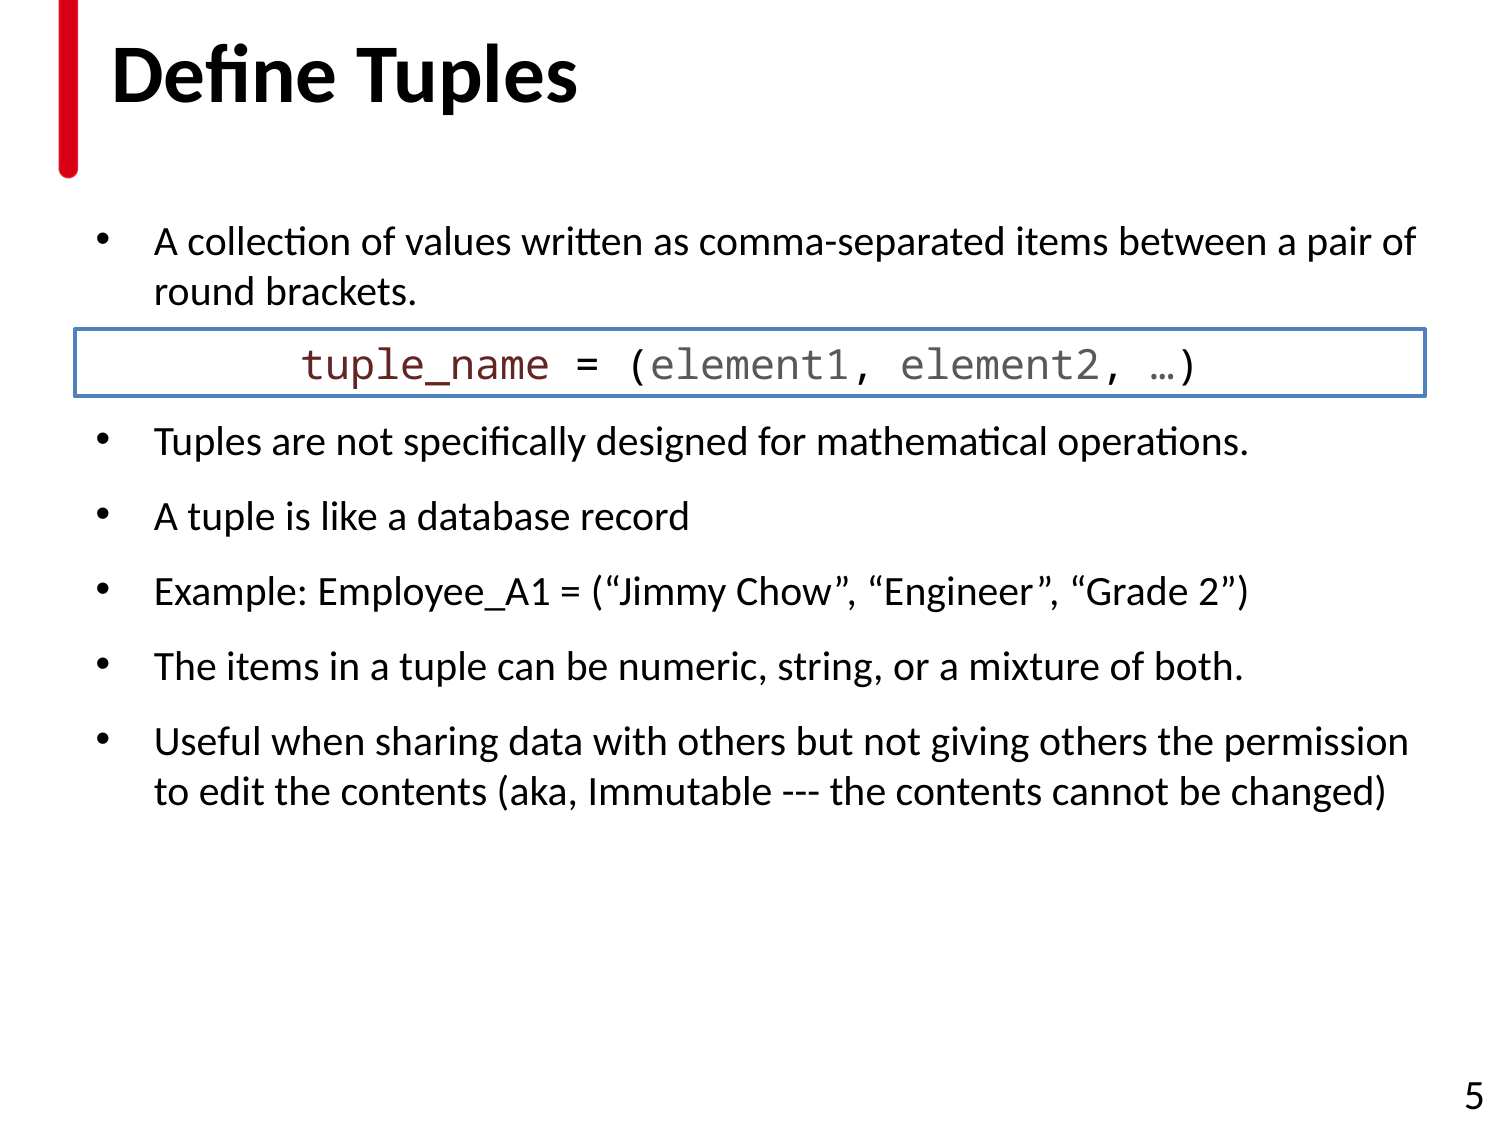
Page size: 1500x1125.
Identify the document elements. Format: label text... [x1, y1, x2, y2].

picture [57, 0, 81, 200]
list A collection of values written as comma-separated items between a pair of round brackets. Tuples are not specifically designed for mathematical operations. A tuple is like a database record Example: Employee_A1 = (“Jimmy Chow”, “Engineer”, “Grade 2”) The items in a tuple can be numeric, string, or a mixture of both. Useful when sharing data with others but not giving others the permission to edit the contents (aka, Immutable --- the contents cannot be changed) [80, 206, 1470, 701]
title Define Tuples [96, 0, 1425, 138]
text_box tuple_name = (element1, element2, …) [73, 327, 1427, 398]
